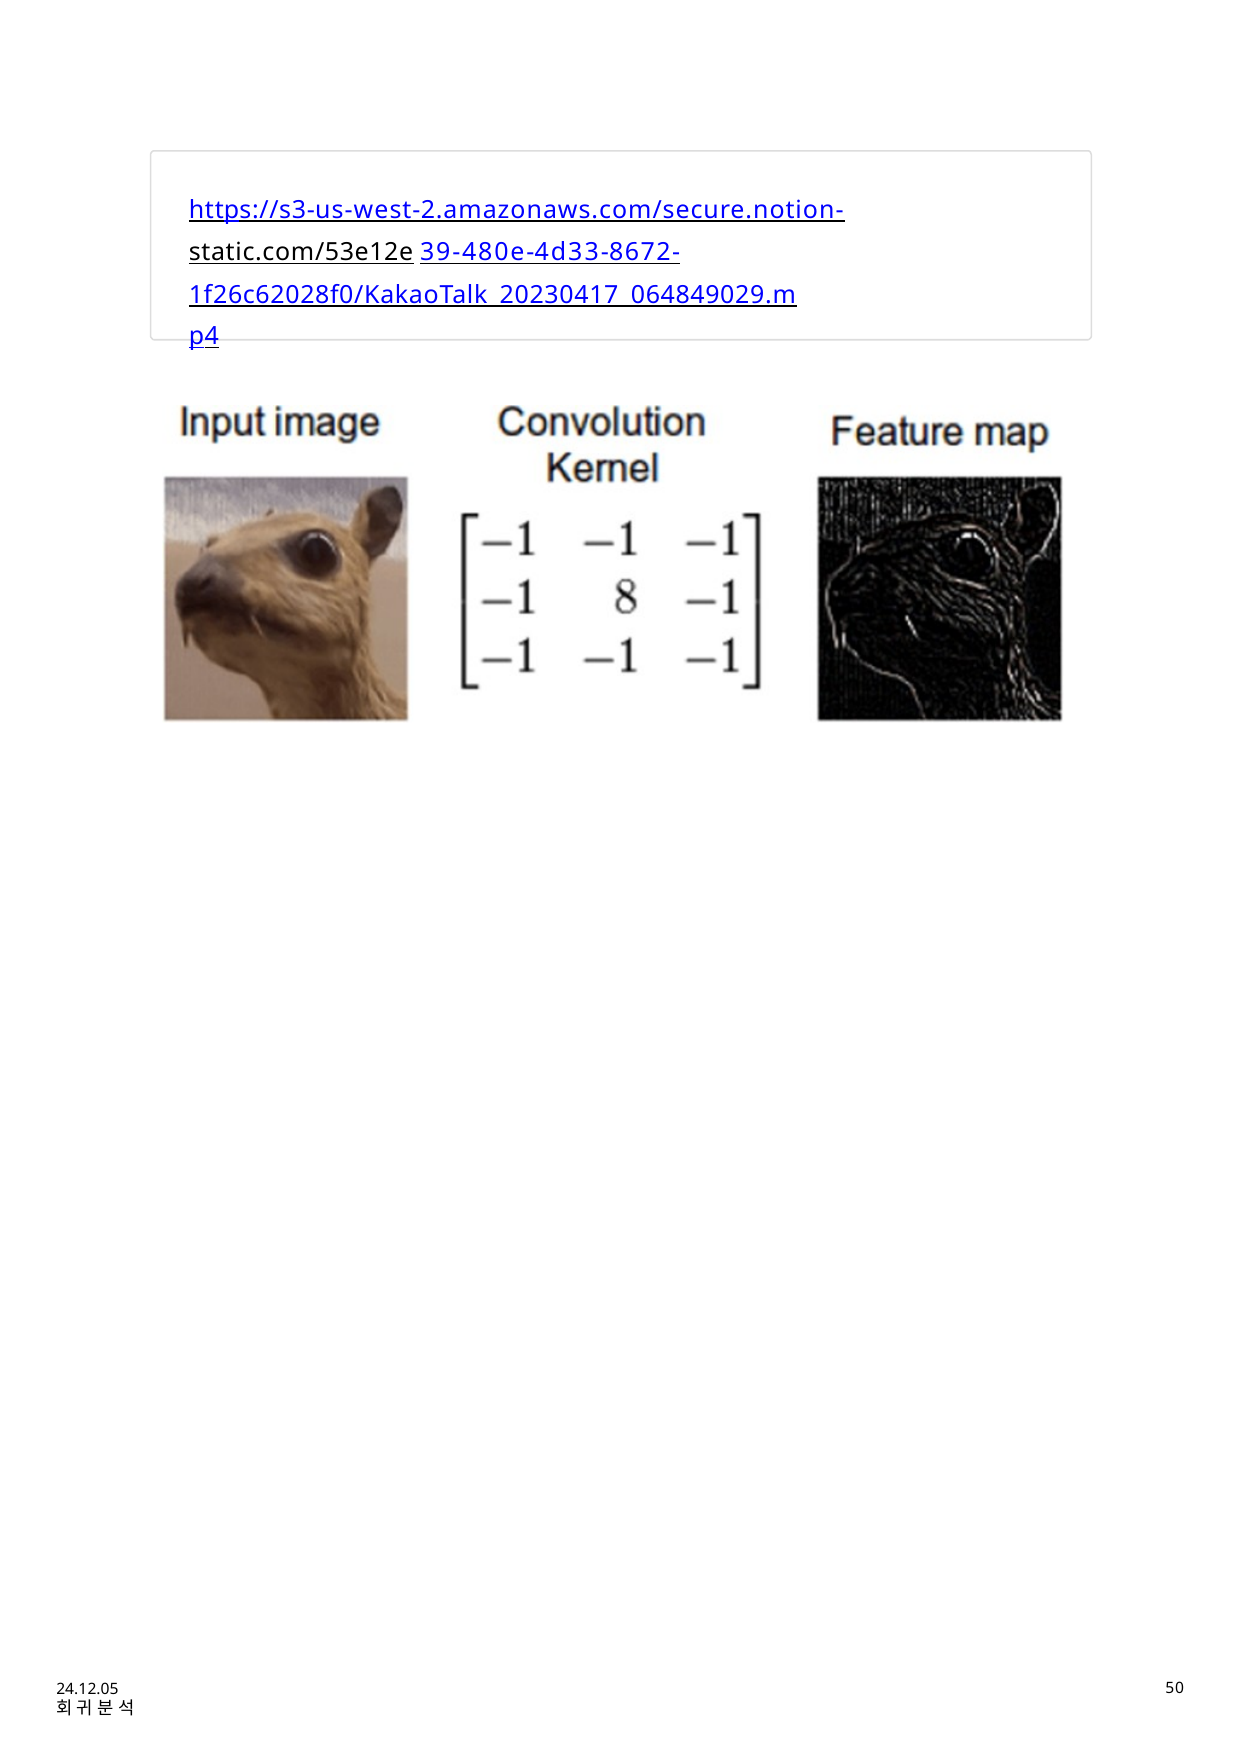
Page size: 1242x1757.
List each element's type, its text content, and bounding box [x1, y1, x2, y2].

slide_number 50 [1159, 1676, 1194, 1757]
footer 24.12.05 회귀분석 [54, 1676, 182, 1757]
text_box [150, 150, 1092, 340]
picture [161, 405, 1064, 724]
text_box https://s3-us-west-2.amazonaws.com/secure.notion-static.com/53e12e 39-480e-4d33-8672-1f26c62028f0/KakaoTalk_20230417_064849029.m p4 [186, 182, 1053, 354]
